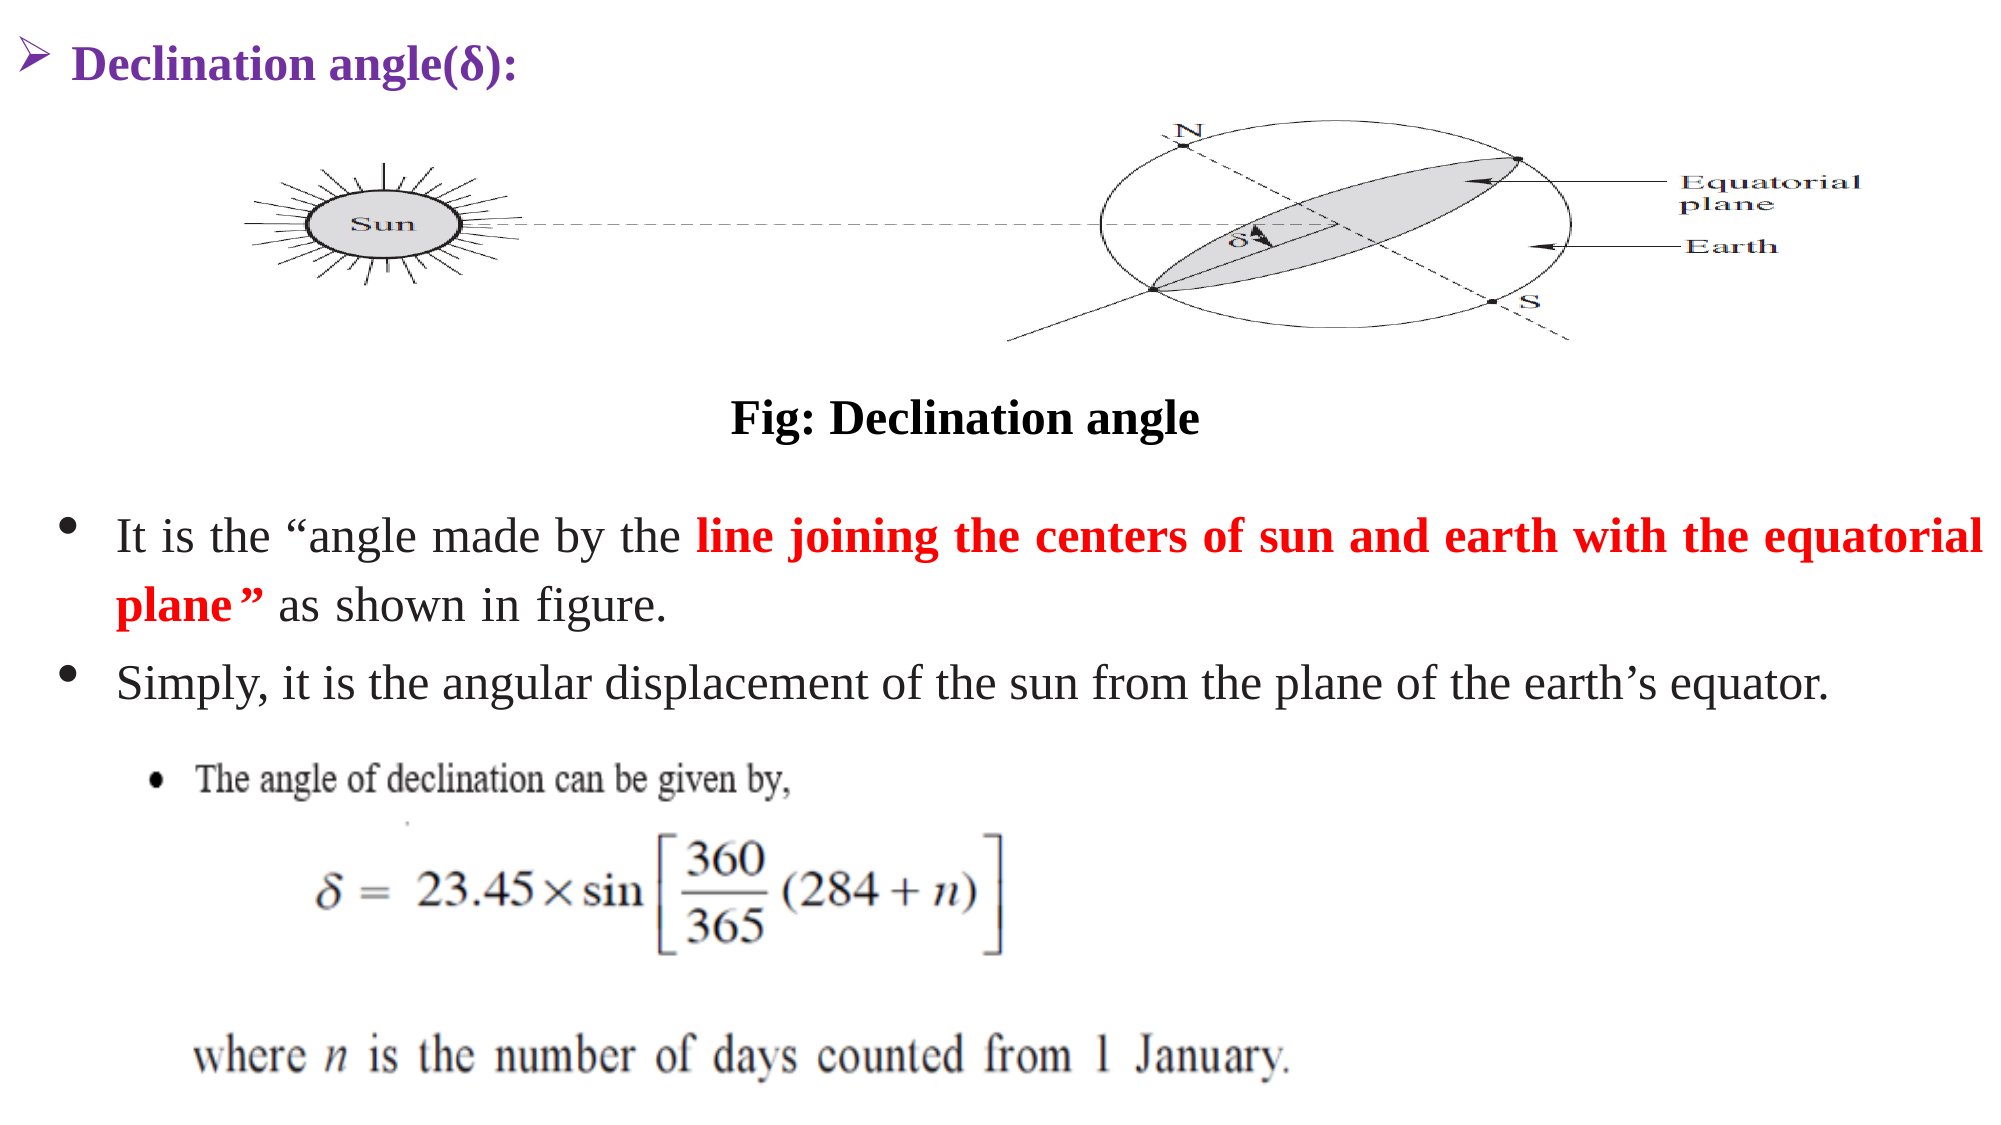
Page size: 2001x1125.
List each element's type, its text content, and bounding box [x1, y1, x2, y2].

text_box It is the “angle made by the line joining the centers of sun and earth with the equatorial plane ” as shown in figure. Simply, it is the angular displacement of the sun from the plane of the earth’s equator. [44, 485, 2000, 717]
picture [0, 94, 2000, 352]
text_box Fig: Declination angle [715, 377, 1233, 453]
picture [114, 743, 1318, 1092]
text_box Declination angle(δ): [0, 18, 2000, 94]
